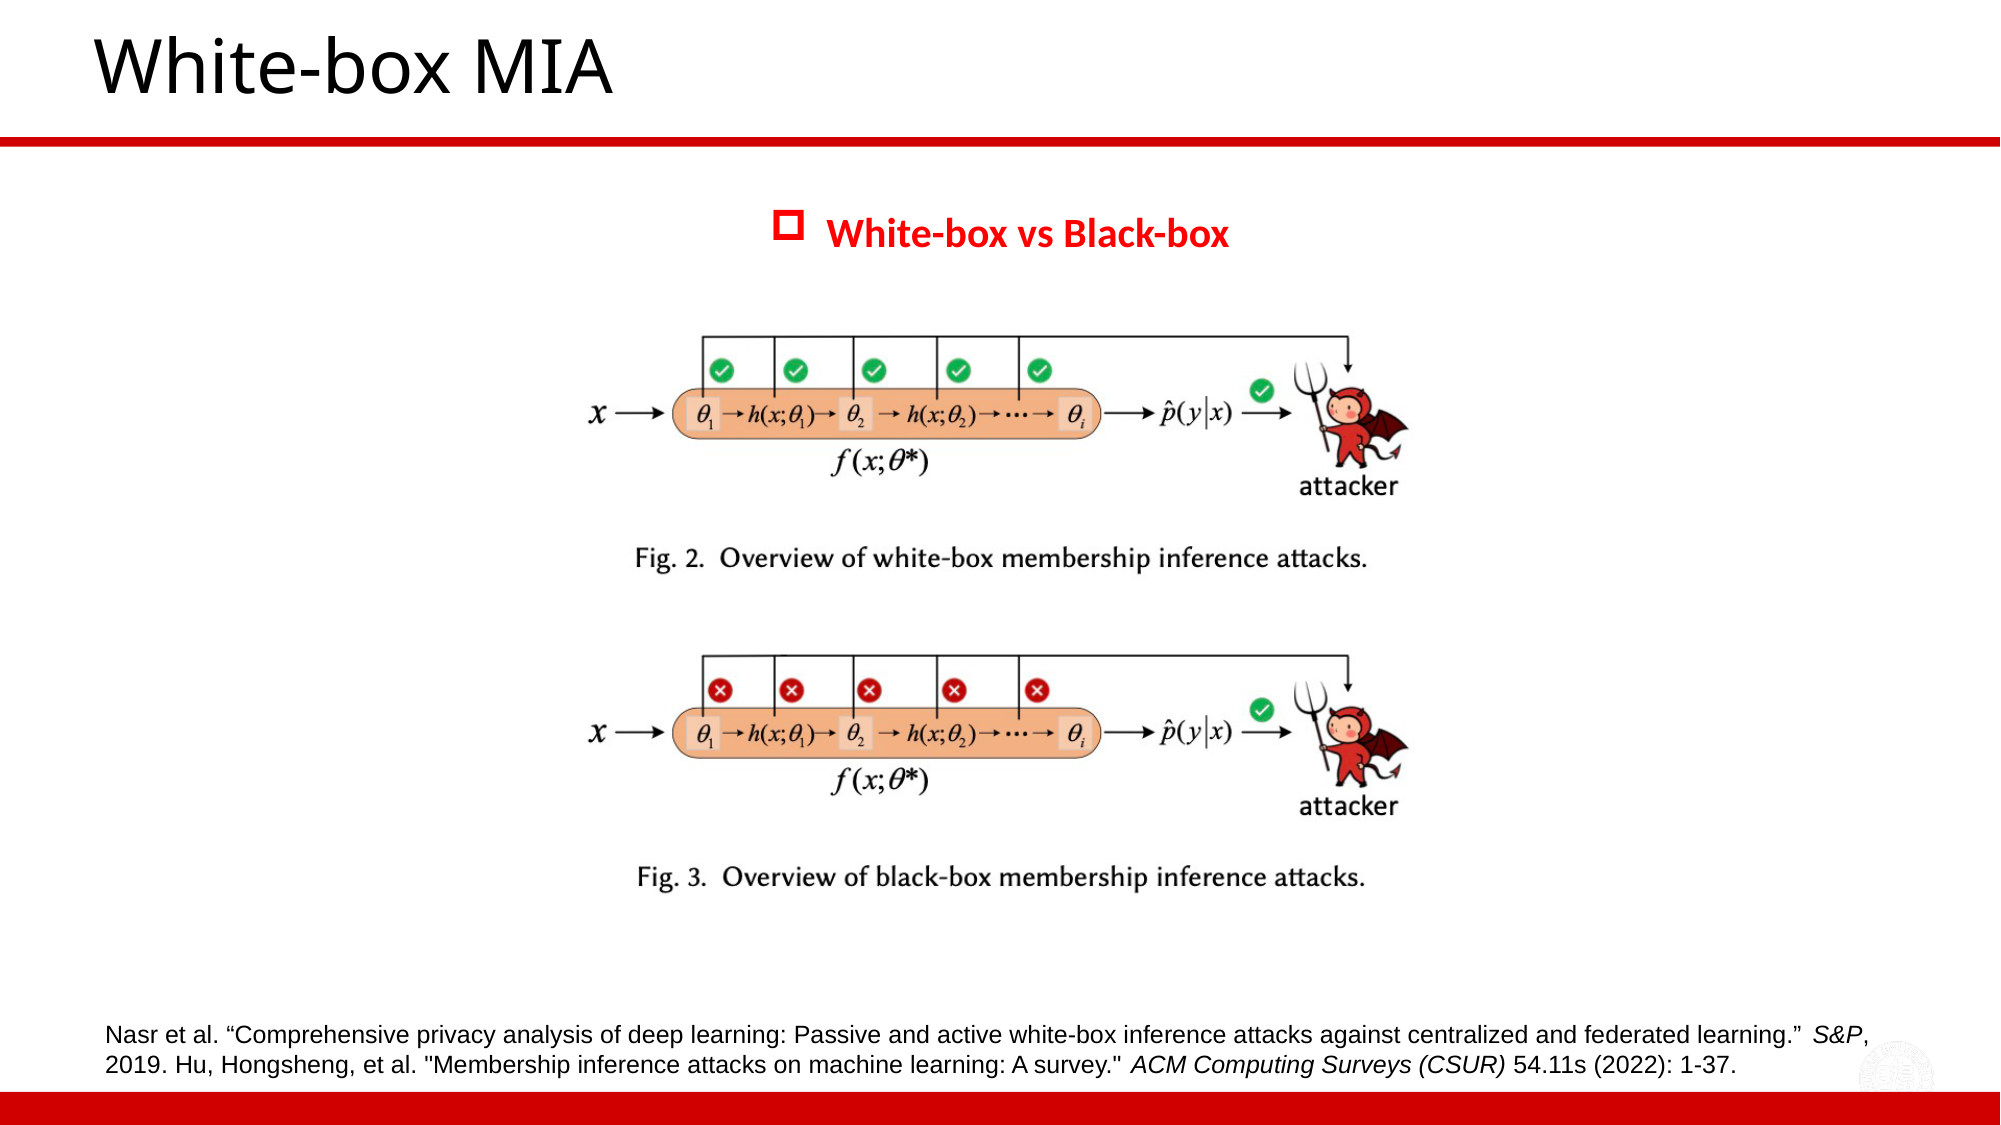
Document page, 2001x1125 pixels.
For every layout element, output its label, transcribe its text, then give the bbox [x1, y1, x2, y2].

title White-box MIA [78, 21, 1520, 116]
text_box Nasr et al. “Comprehensive privacy analysis of deep learning: Passive and active white-box inference attacks against centralized and federated learning.” S&P, 2019. Hu, Hongsheng, et al. "Membership inference attacks on machine learning: A survey." ACM Computing Surveys (CSUR) 54.11s (2022): 1-37. [90, 1011, 1910, 1086]
text_box White-box vs Black-box [755, 198, 1245, 264]
picture [521, 270, 1479, 936]
